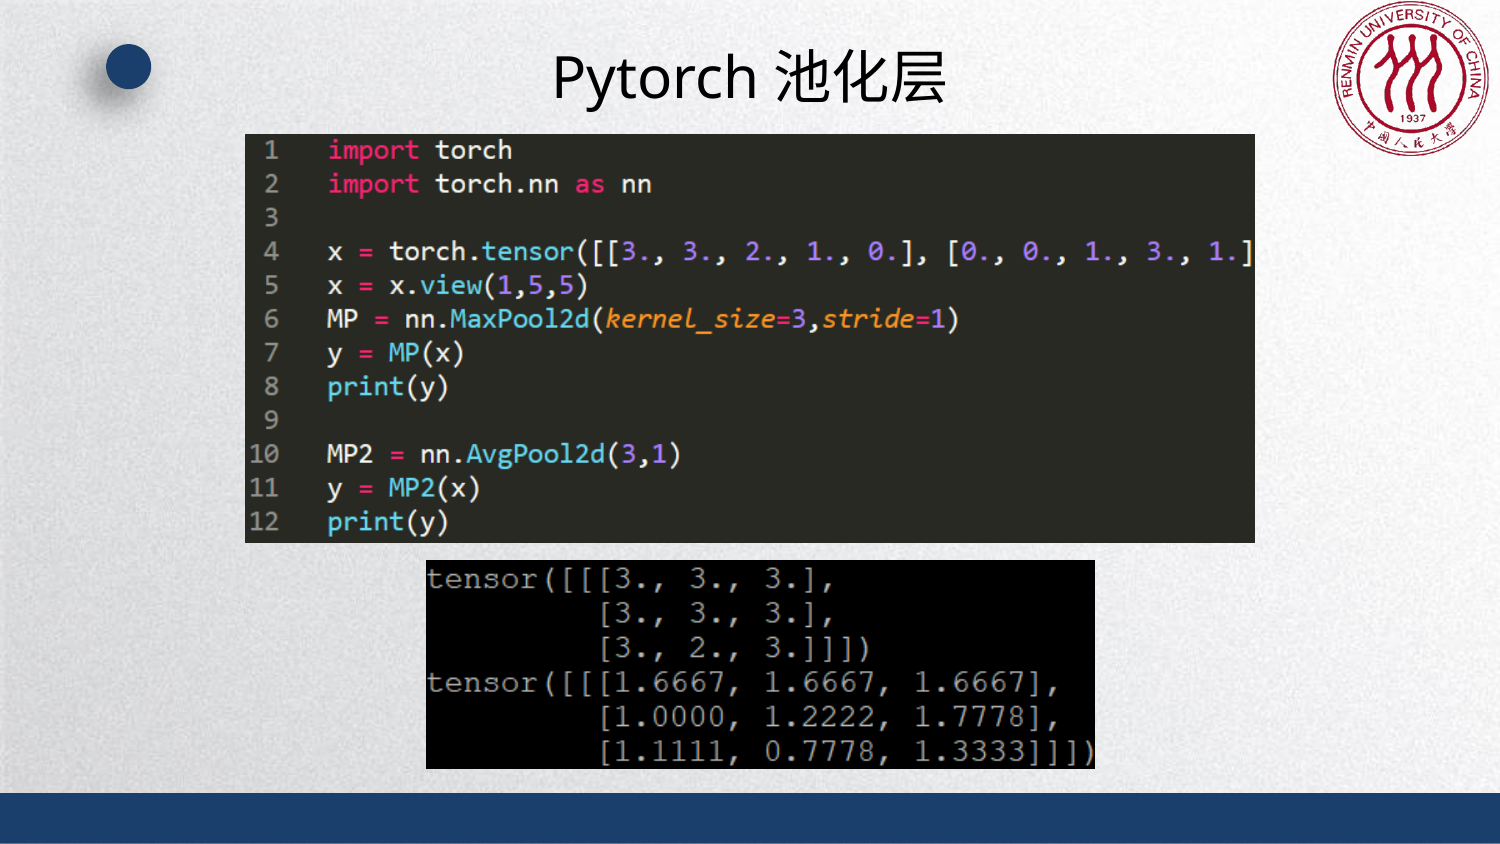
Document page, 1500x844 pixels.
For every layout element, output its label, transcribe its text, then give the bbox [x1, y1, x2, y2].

picture [0, 0, 1500, 793]
title Pytorch池化层 [75, 33, 1425, 116]
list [245, 134, 1255, 544]
